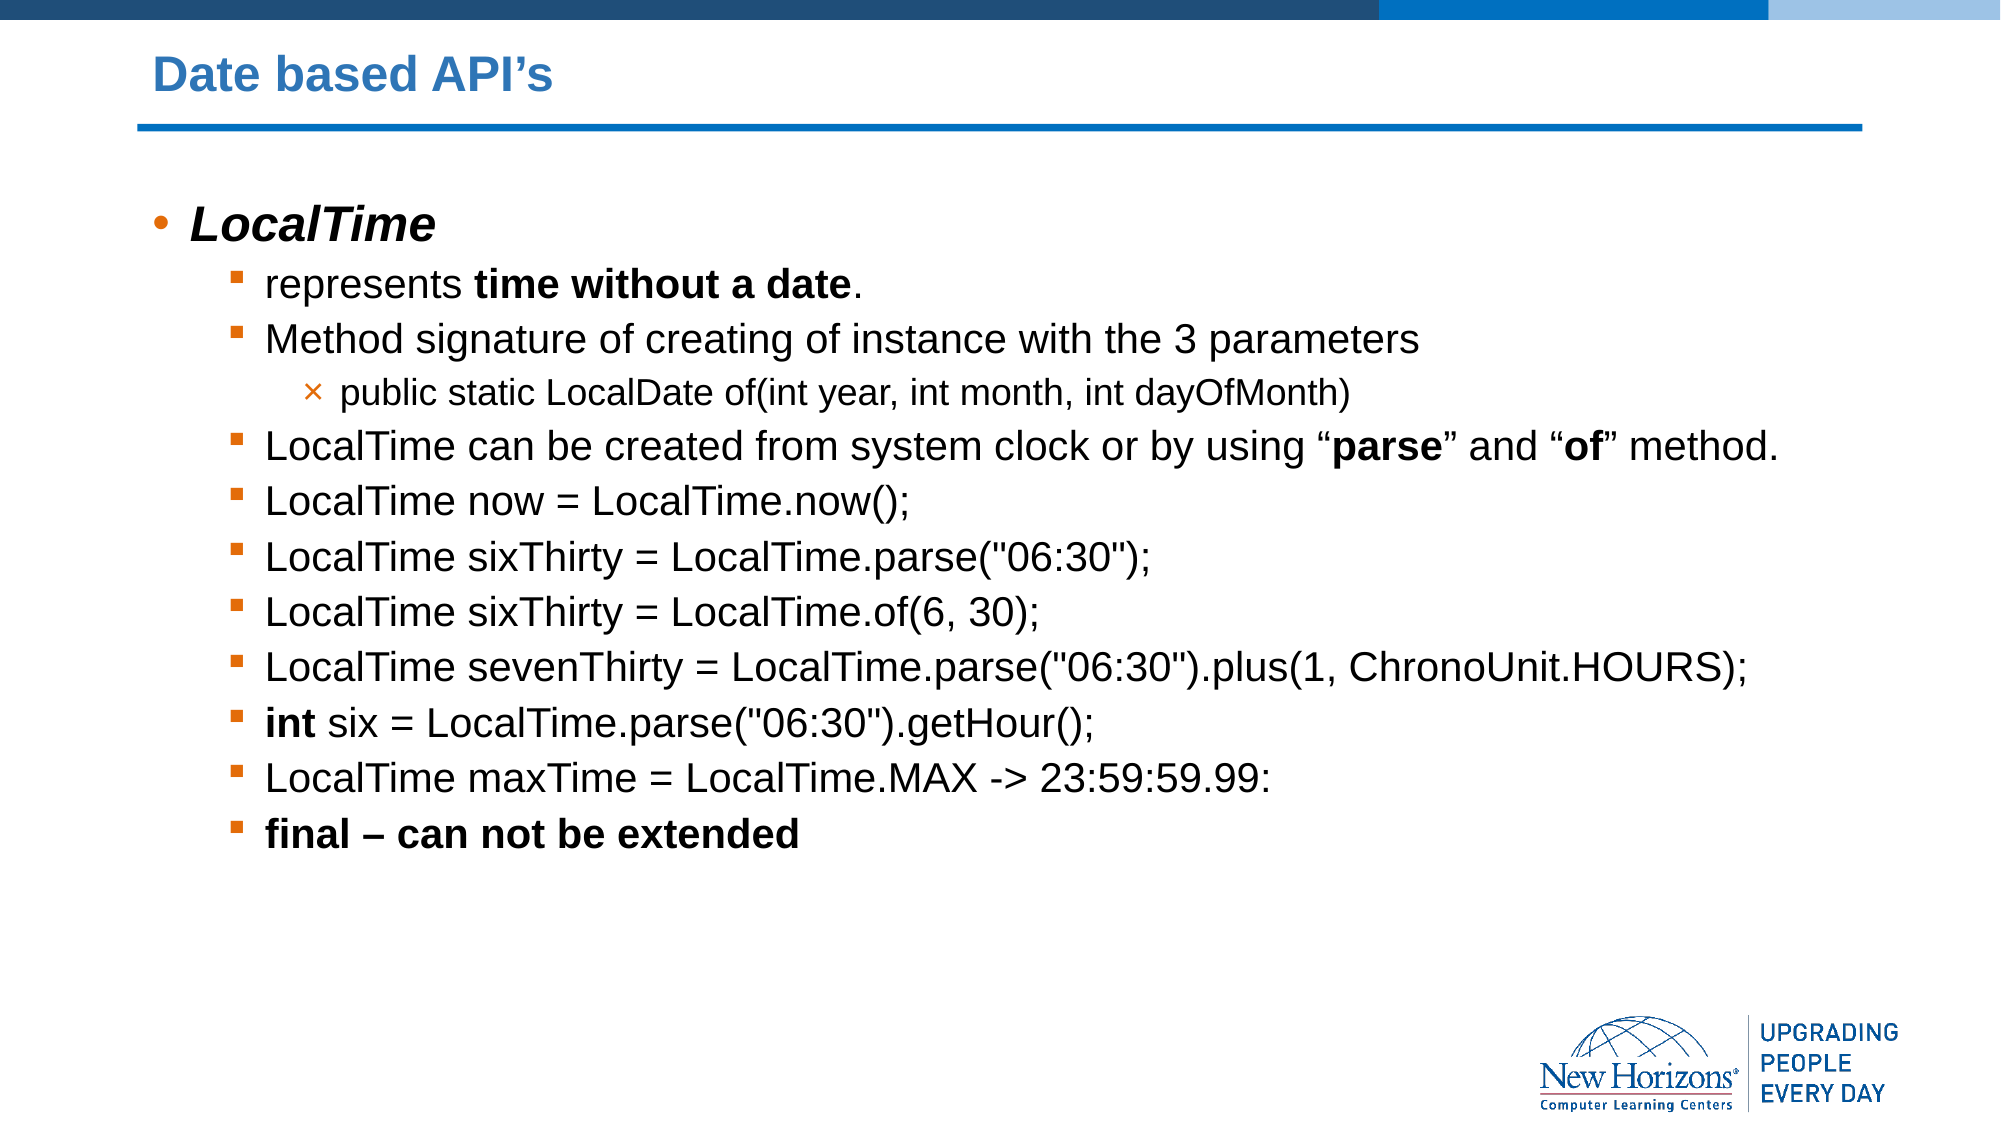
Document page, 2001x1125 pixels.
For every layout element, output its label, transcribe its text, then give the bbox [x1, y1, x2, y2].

title Date based API’s [137, 36, 1863, 115]
list LocalTime represents time without a date. Method signature of creating of instance with the 3 parameters public static LocalDate of(int year, int month, int dayOfMonth) LocalTime can be created from system clock or by using “parse” and “of” method. LocalTime now = LocalTime.now(); LocalTime sixThirty = LocalTime.parse("06:30"); LocalTime sixThirty = LocalTime.of(6, 30); LocalTime sevenThirty = LocalTime.parse("06:30").plus(1, ChronoUnit.HOURS); int six = LocalTime.parse("06:30").getHour(); LocalTime maxTime = LocalTime.MAX -> 23:59:59.99: final – can not be extended [137, 190, 1863, 1013]
picture [1537, 1010, 1904, 1114]
